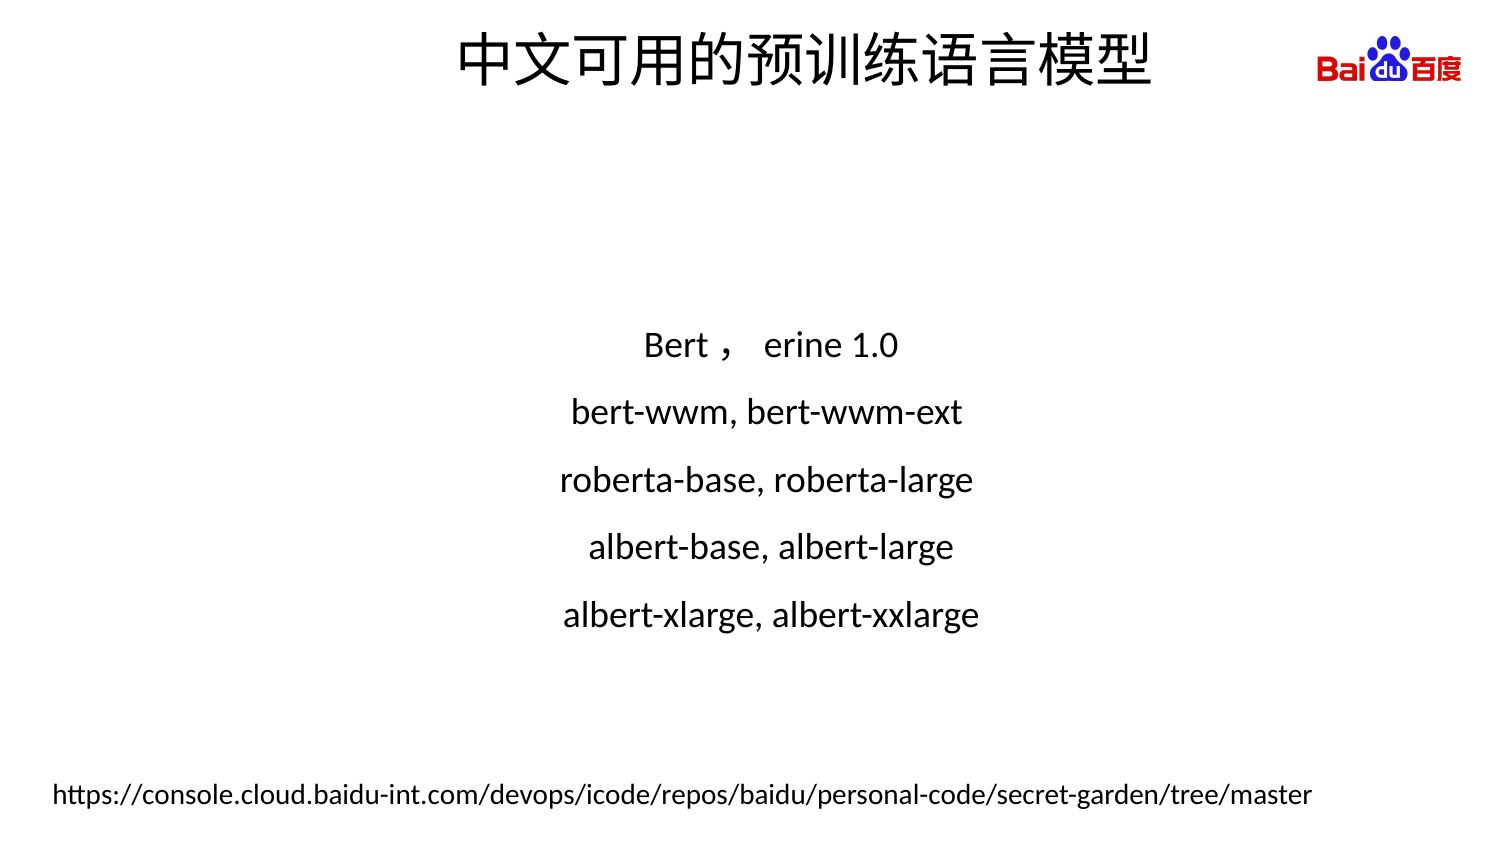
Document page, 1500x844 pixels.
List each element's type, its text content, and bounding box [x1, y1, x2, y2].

text_box Bert，erine 1.0 bert-wwm, bert-wwm-ext roberta-base, roberta-large albert-base, albert-large albert-xlarge, albert-xxlarge [193, 289, 1350, 643]
text_box 中文可用的预训练语言模型 [259, 15, 1350, 101]
picture [1317, 35, 1461, 81]
text_box https://console.cloud.baidu-int.com/devops/icode/repos/baidu/personal-code/secret-garden/tree/master [37, 768, 1329, 818]
